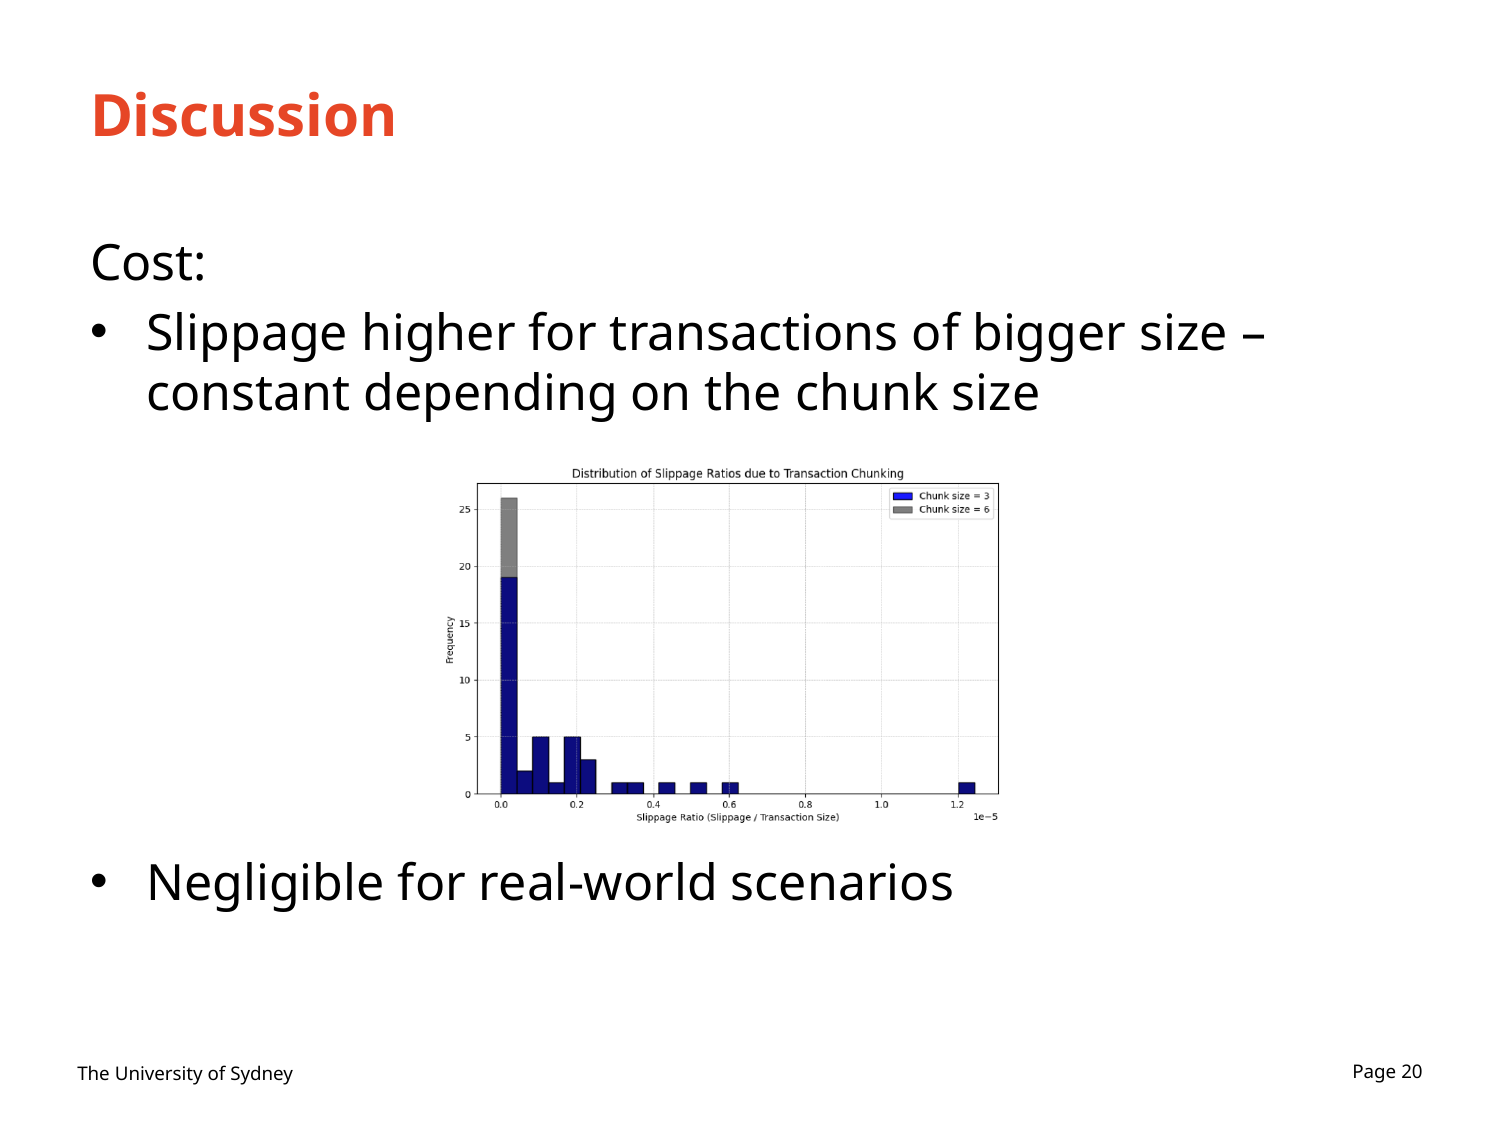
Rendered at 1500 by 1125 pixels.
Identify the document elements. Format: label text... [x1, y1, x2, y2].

title Discussion [75, 19, 1425, 207]
picture [361, 425, 1097, 846]
list Cost: Slippage higher for transactions of bigger size – constant depending on the chunk size Negligible for real-world scenarios [75, 223, 1384, 966]
